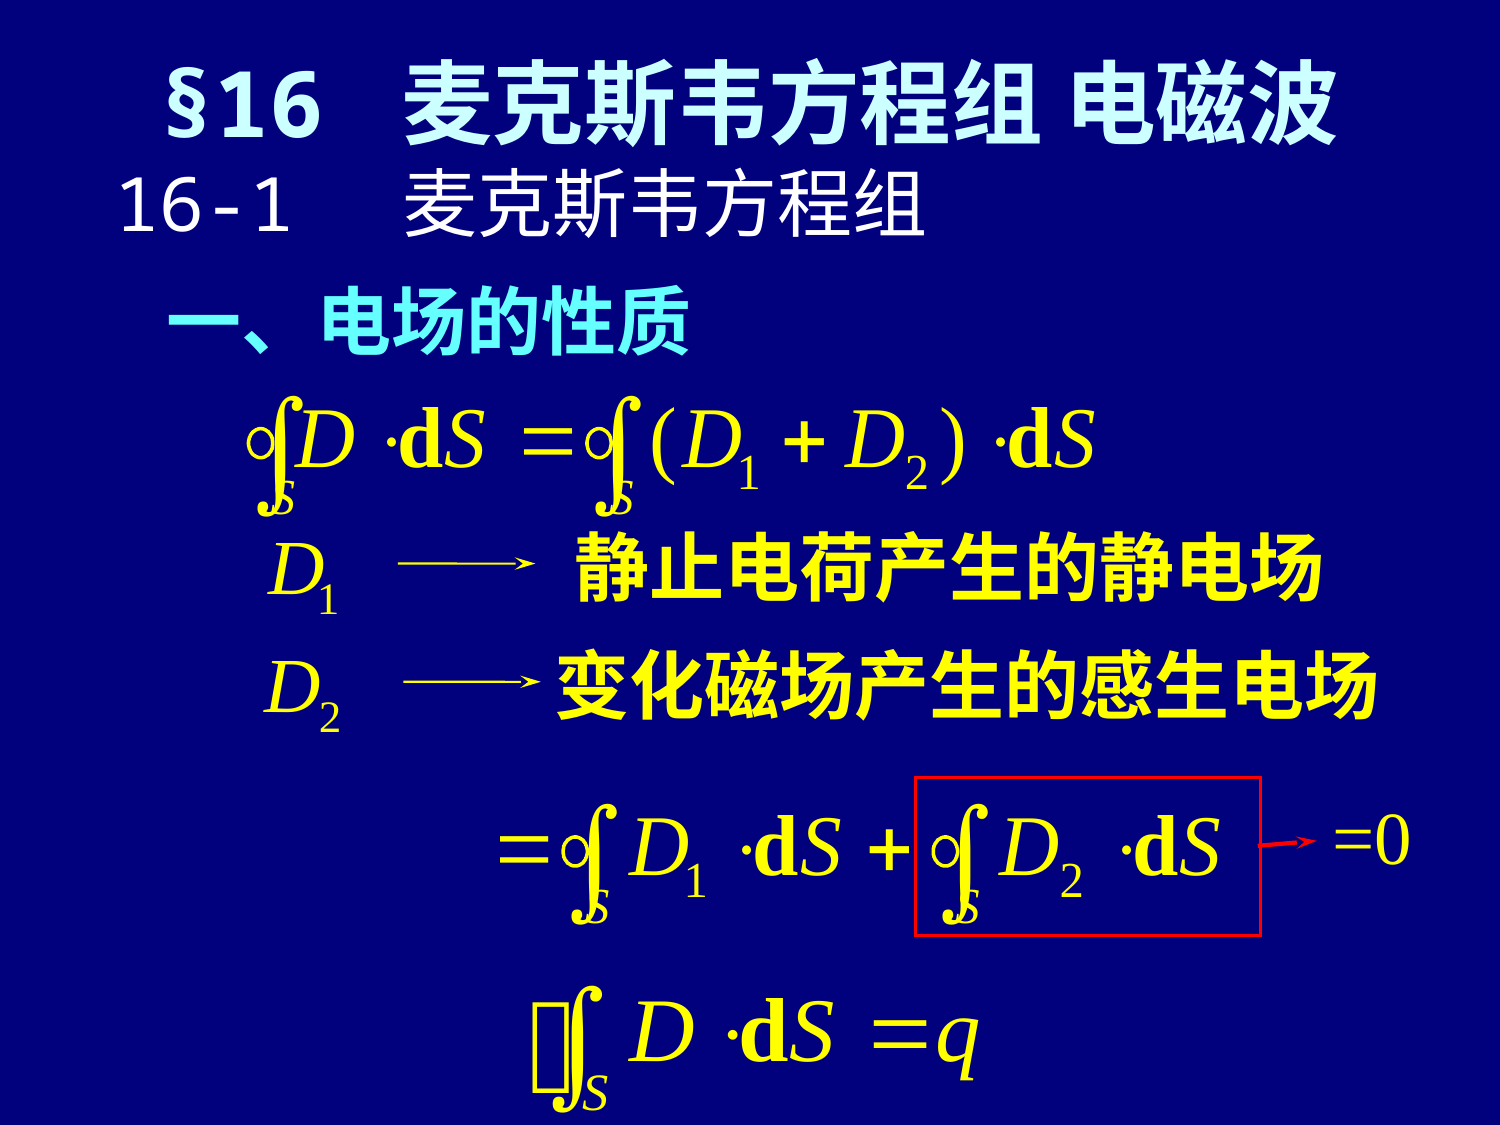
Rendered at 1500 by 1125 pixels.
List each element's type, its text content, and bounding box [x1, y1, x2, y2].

title §16 麦克斯韦方程组 电磁波 [74, 7, 1425, 195]
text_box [253, 503, 1341, 619]
text_box 16-1 麦克斯韦方程组 [100, 148, 1081, 254]
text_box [513, 955, 999, 1125]
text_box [1240, 776, 1428, 936]
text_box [478, 774, 1238, 936]
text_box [250, 621, 1397, 752]
text_box 一、电场的性质 [48, 267, 707, 373]
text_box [229, 366, 1116, 528]
